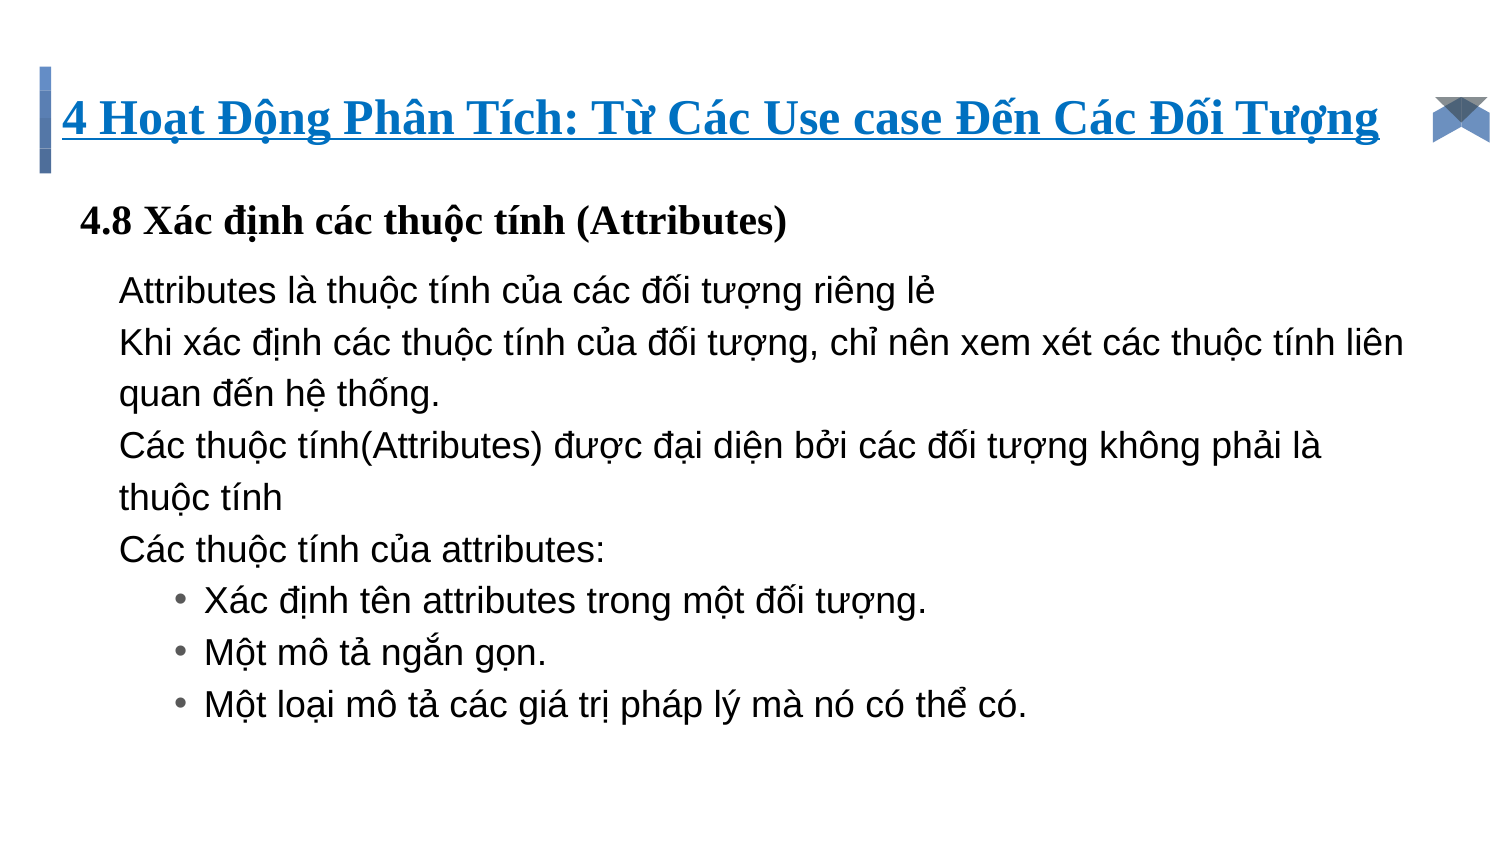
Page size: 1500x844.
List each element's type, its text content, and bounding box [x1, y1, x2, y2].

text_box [1438, 91, 1485, 149]
subtitle 4.8 Xác định các thuộc tính (Attributes) [65, 216, 1433, 236]
list Attributes là thuộc tính của các đối tượng riêng lẻ Khi xác định các thuộc tính của đối tượng, chỉ nên xem xét các thuộc tính liên quan đến hệ thống. Các thuộc tính(Attributes) được đại diện bởi các đối tượng không phải là thuộc tính Các thuộc tính của attributes: Xác định tên attributes trong một đối tượng. Một mô tả ngắn gọn. Một loại mô tả các giá trị pháp lý mà nó có thể có. [103, 244, 1433, 747]
title 4 Hoạt Động Phân Tích: Từ Các Use case Đến Các Đối Tượng [47, 69, 1435, 216]
